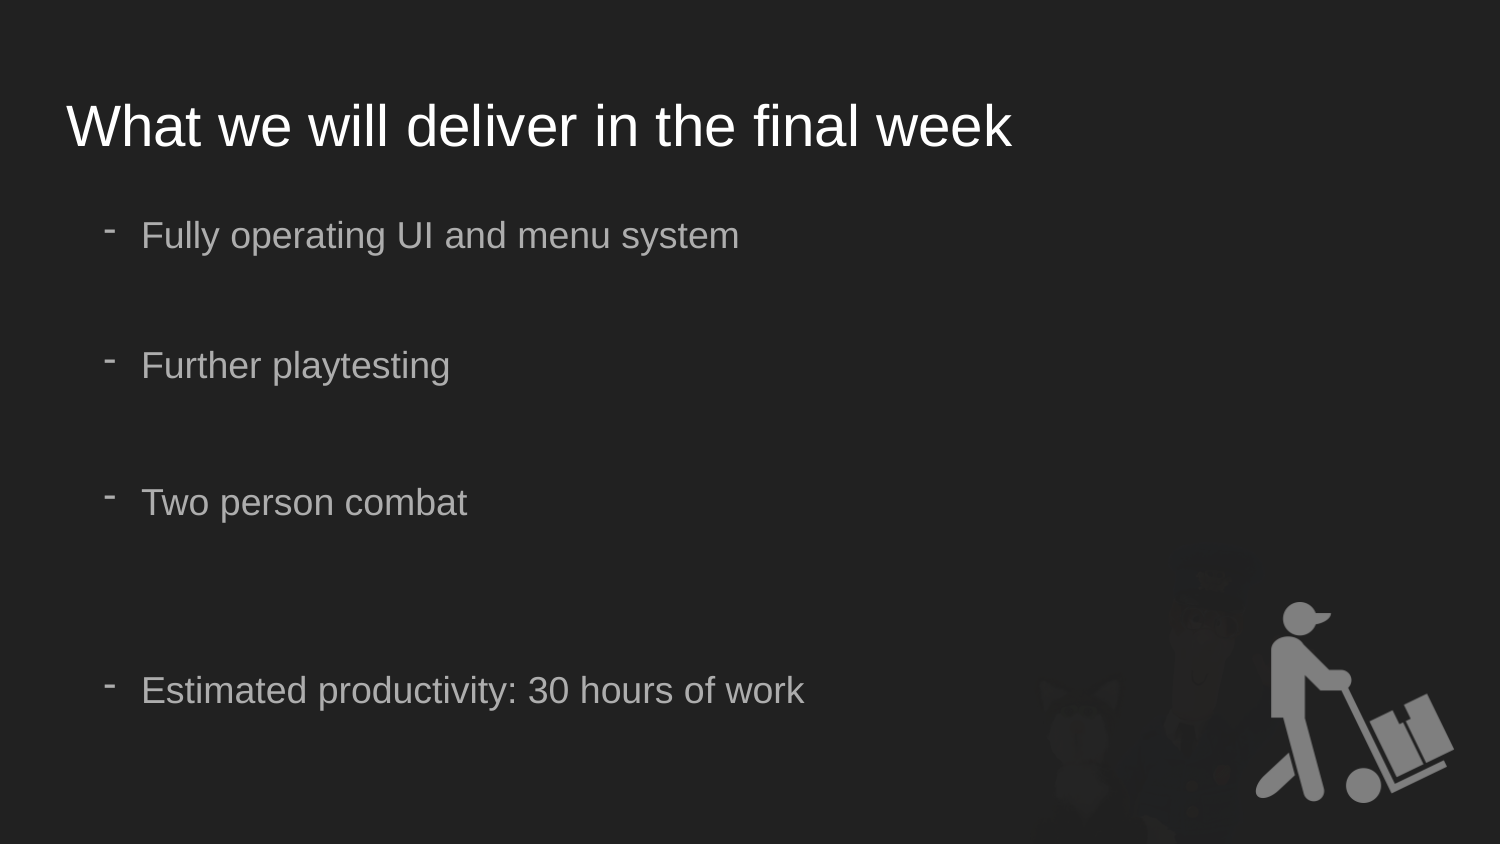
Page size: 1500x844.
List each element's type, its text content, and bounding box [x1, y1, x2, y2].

picture [901, 532, 1456, 844]
list Fully operating UI and menu system Further playtesting Two person combat Estimated productivity: 30 hours of work [51, 189, 1449, 750]
title What we will deliver in the final week [51, 72, 1449, 167]
